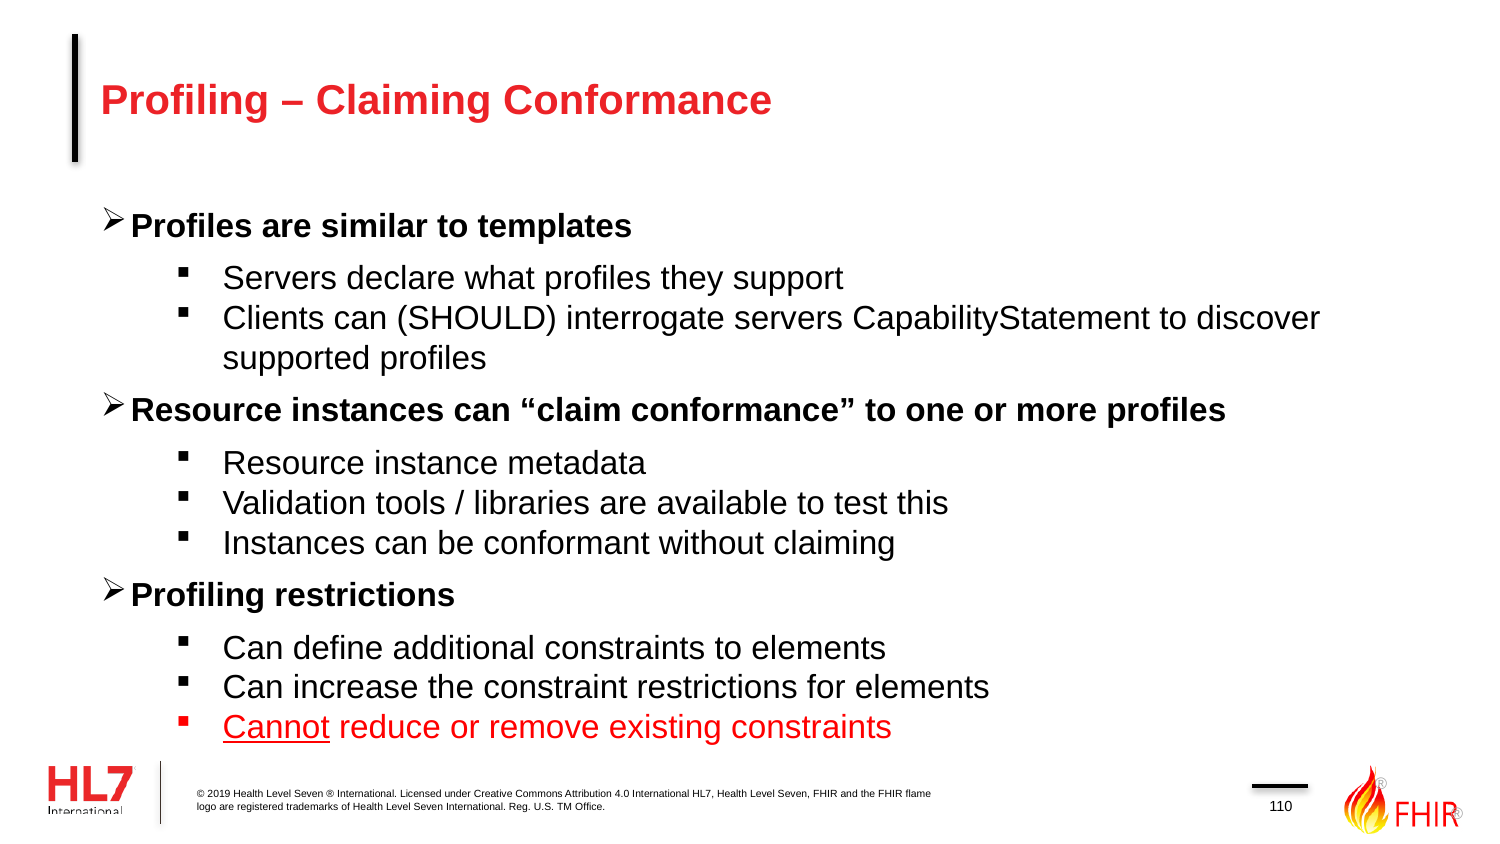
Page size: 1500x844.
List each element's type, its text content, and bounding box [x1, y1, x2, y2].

list Profiles are similar to templates Servers declare what profiles they support Clients can (SHOULD) interrogate servers CapabilityStatement to discover supported profiles Resource instances can “claim conformance” to one or more profiles Resource instance metadata Validation tools / libraries are available to test this Instances can be conformant without claiming Profiling restrictions Can define additional constraints to elements Can increase the constraint restrictions for elements Cannot reduce or remove existing constraints [100, 203, 1451, 578]
title Profiling – Claiming Conformance [100, 33, 1451, 163]
footer © 2019 Health Level Seven ® International. Licensed under Creative Commons Attribution 4.0 International HL7, Health Level Seven, FHIR and the FHIR flame logo are registered trademarks of Health Level Seven International. Reg. U.S. TM Office. [196, 786, 941, 813]
slide_number 110 [1258, 786, 1304, 814]
picture [1339, 760, 1463, 837]
